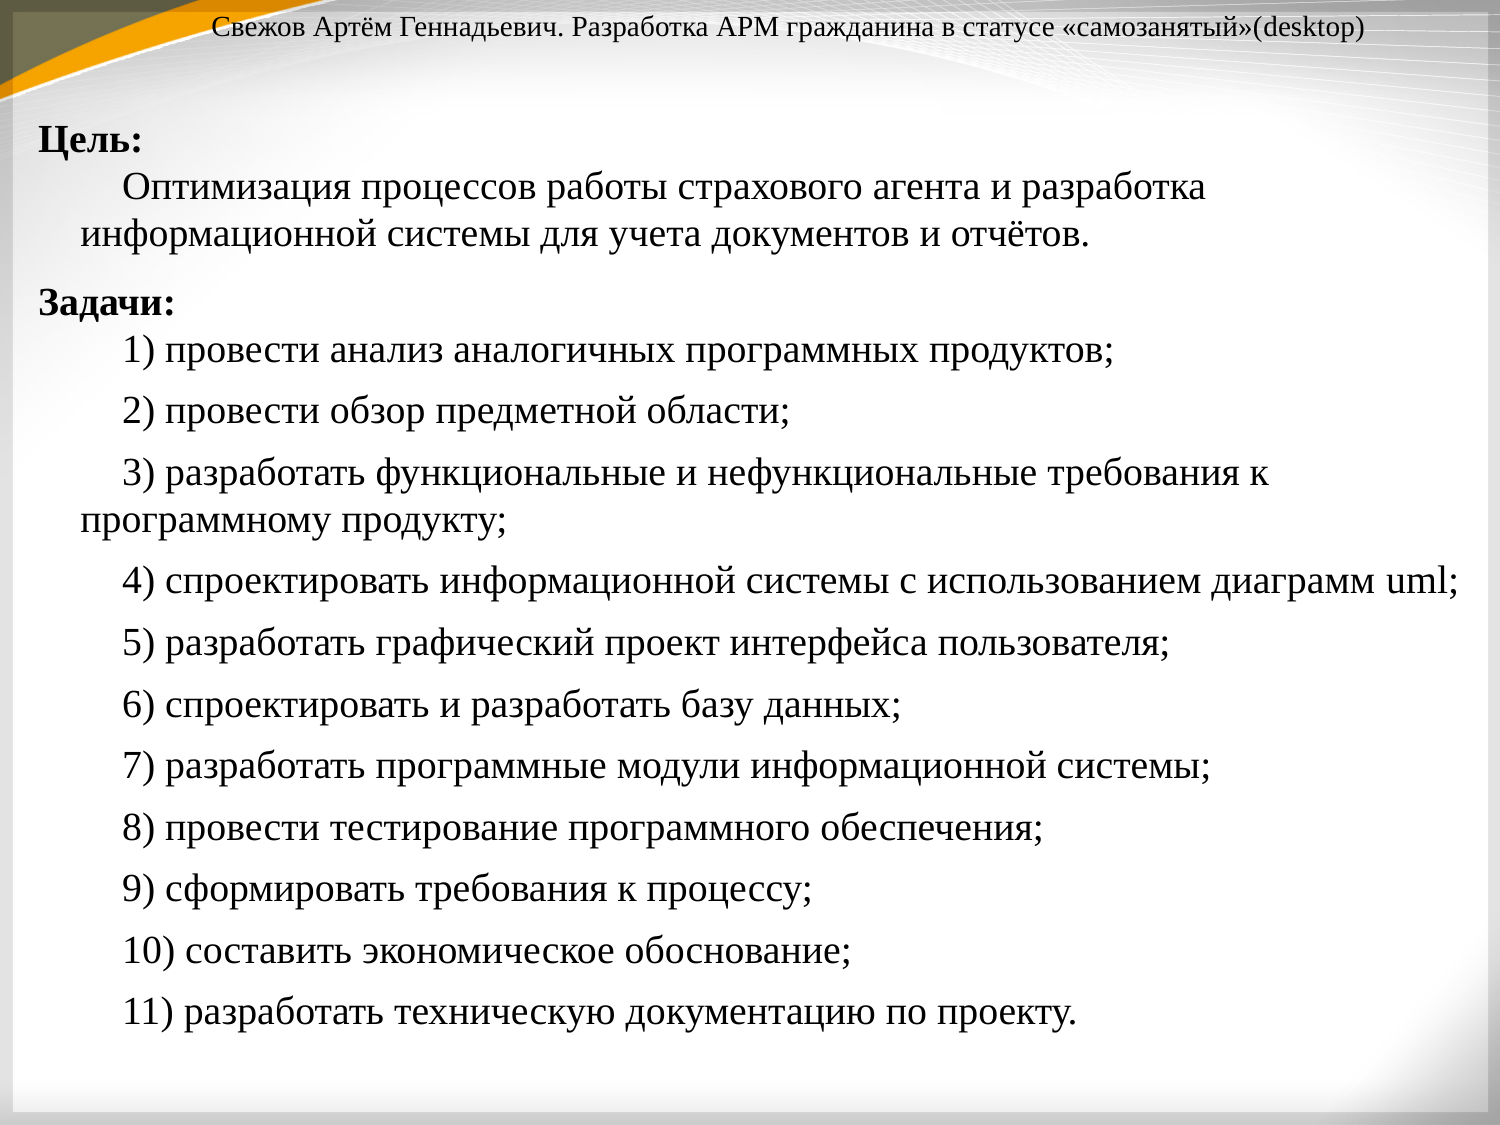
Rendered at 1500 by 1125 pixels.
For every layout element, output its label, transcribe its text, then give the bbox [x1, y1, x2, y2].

text_box Цель: Оптимизация процессов работы страхового агента и разработка информационной системы для учета документов и отчётов. Задачи: 1) провести анализ аналогичных программных продуктов; 2) провести обзор предметной области; 3) разработать функциональные и нефункциональные требования к программному продукту; 4) спроектировать информационной системы с использованием диаграмм uml; 5) разработать графический проект интерфейса пользователя; 6) спроектировать и разработать базу данных; 7) разработать программные модули информационной системы; 8) провести тестирование программного обеспечения; 9) сформировать требования к процессу; 10) составить экономическое обоснование; 11) разработать техническую документацию по проекту. [23, 50, 1477, 1059]
picture [0, 0, 1500, 1125]
text_box Свежов Артём Геннадьевич. Разработка АРМ гражданина в статусе «самозанятый»(desktop) [153, 0, 1431, 50]
